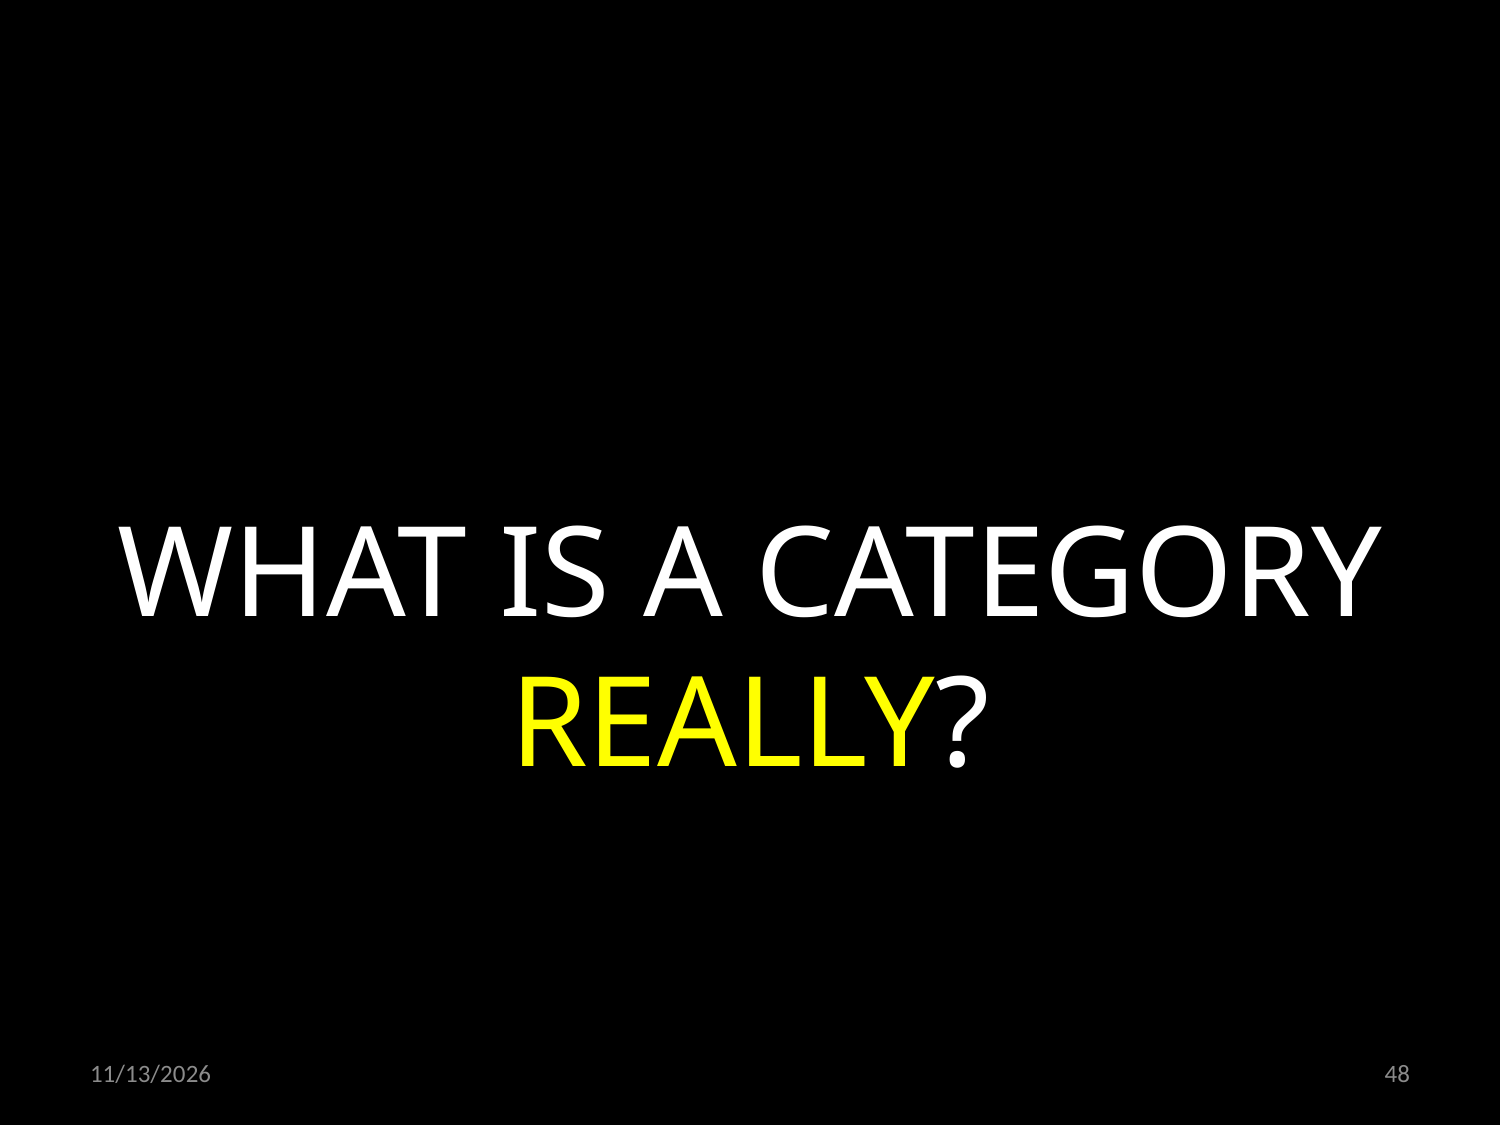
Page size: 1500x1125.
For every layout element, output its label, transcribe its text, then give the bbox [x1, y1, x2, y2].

slide_number 48 [1074, 1042, 1425, 1103]
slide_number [75, 1042, 425, 1103]
list WHAT IS A CATEGORY REALLY? [0, 484, 1500, 586]
